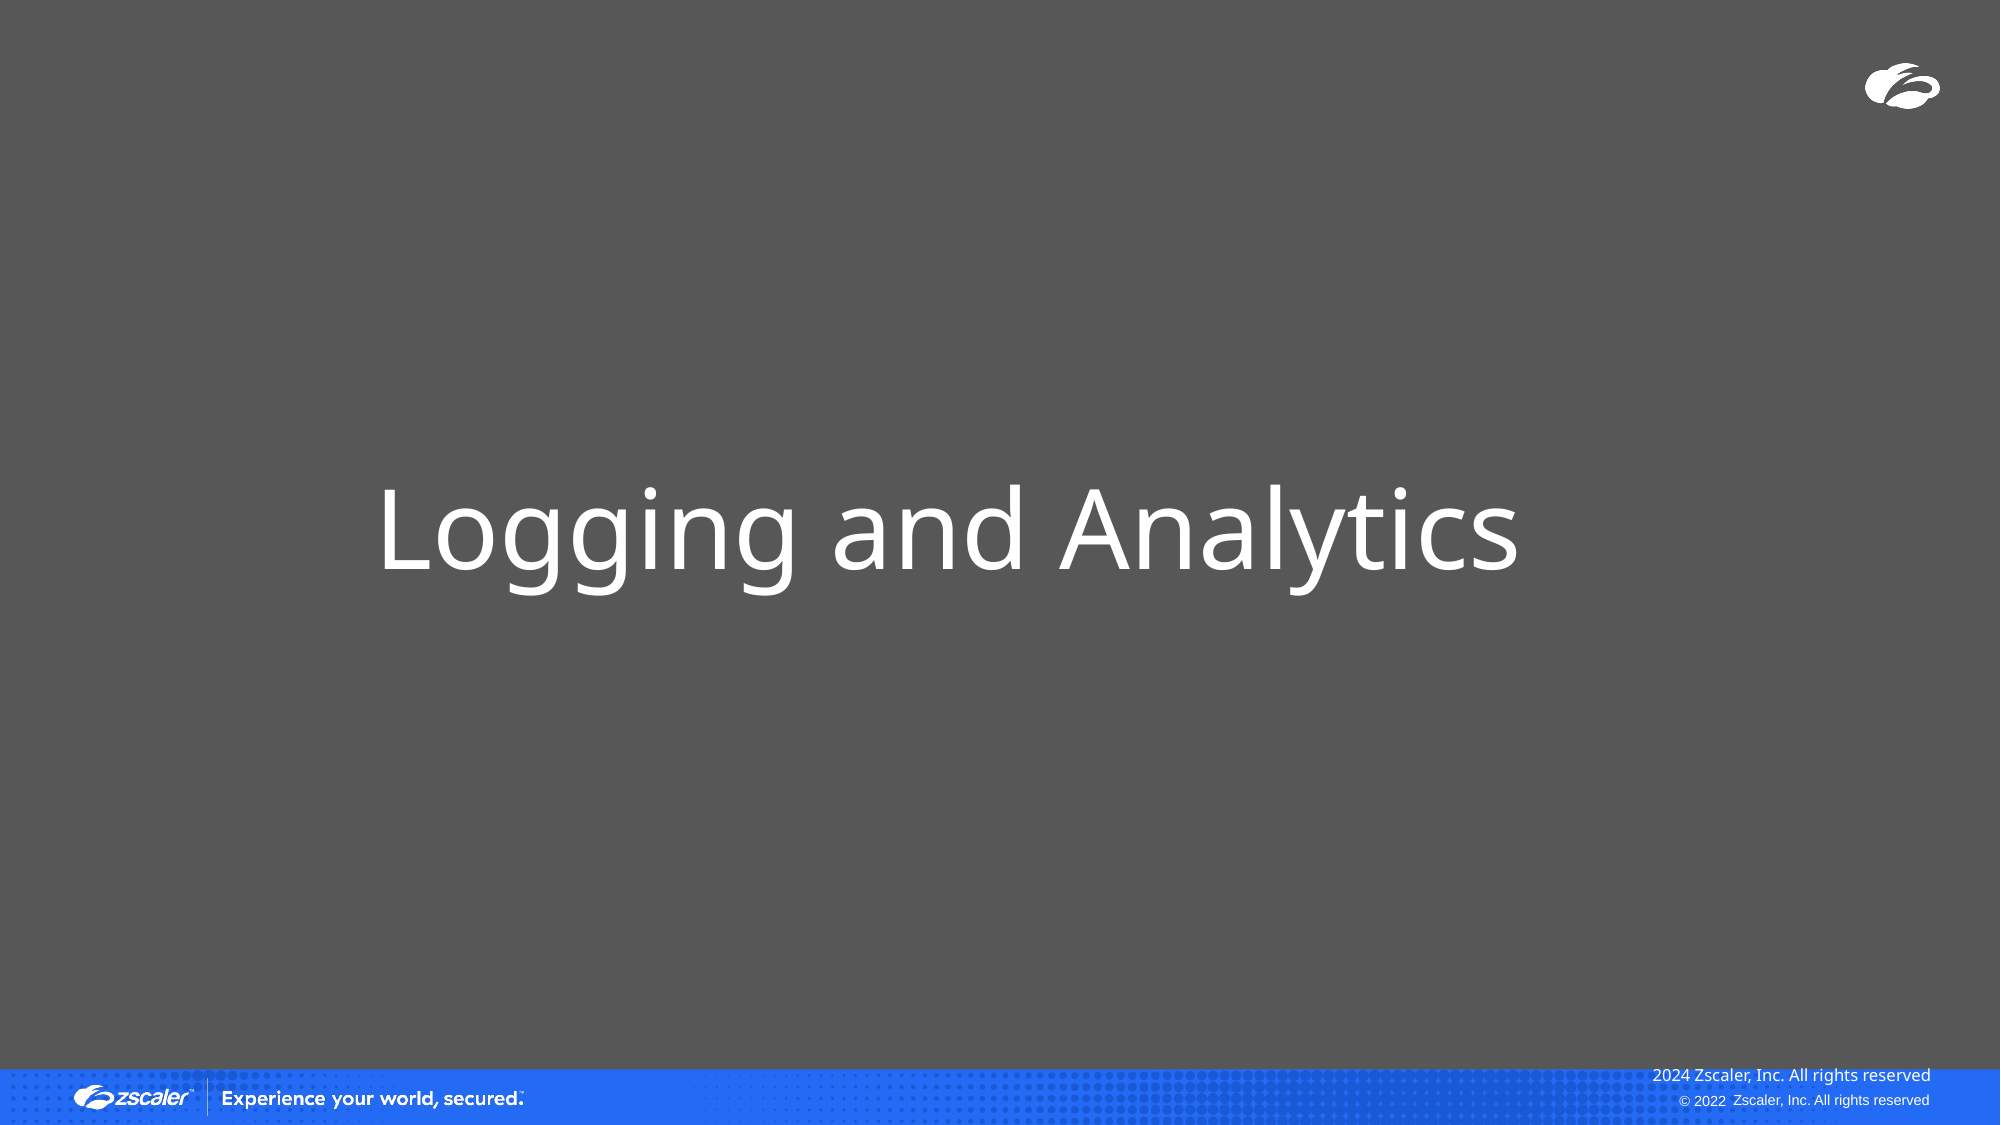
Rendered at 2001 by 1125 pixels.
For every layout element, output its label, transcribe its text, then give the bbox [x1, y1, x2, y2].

picture [1865, 63, 1940, 109]
picture [0, 1069, 2000, 1125]
text_box Logging and Analytics [354, 438, 1805, 687]
